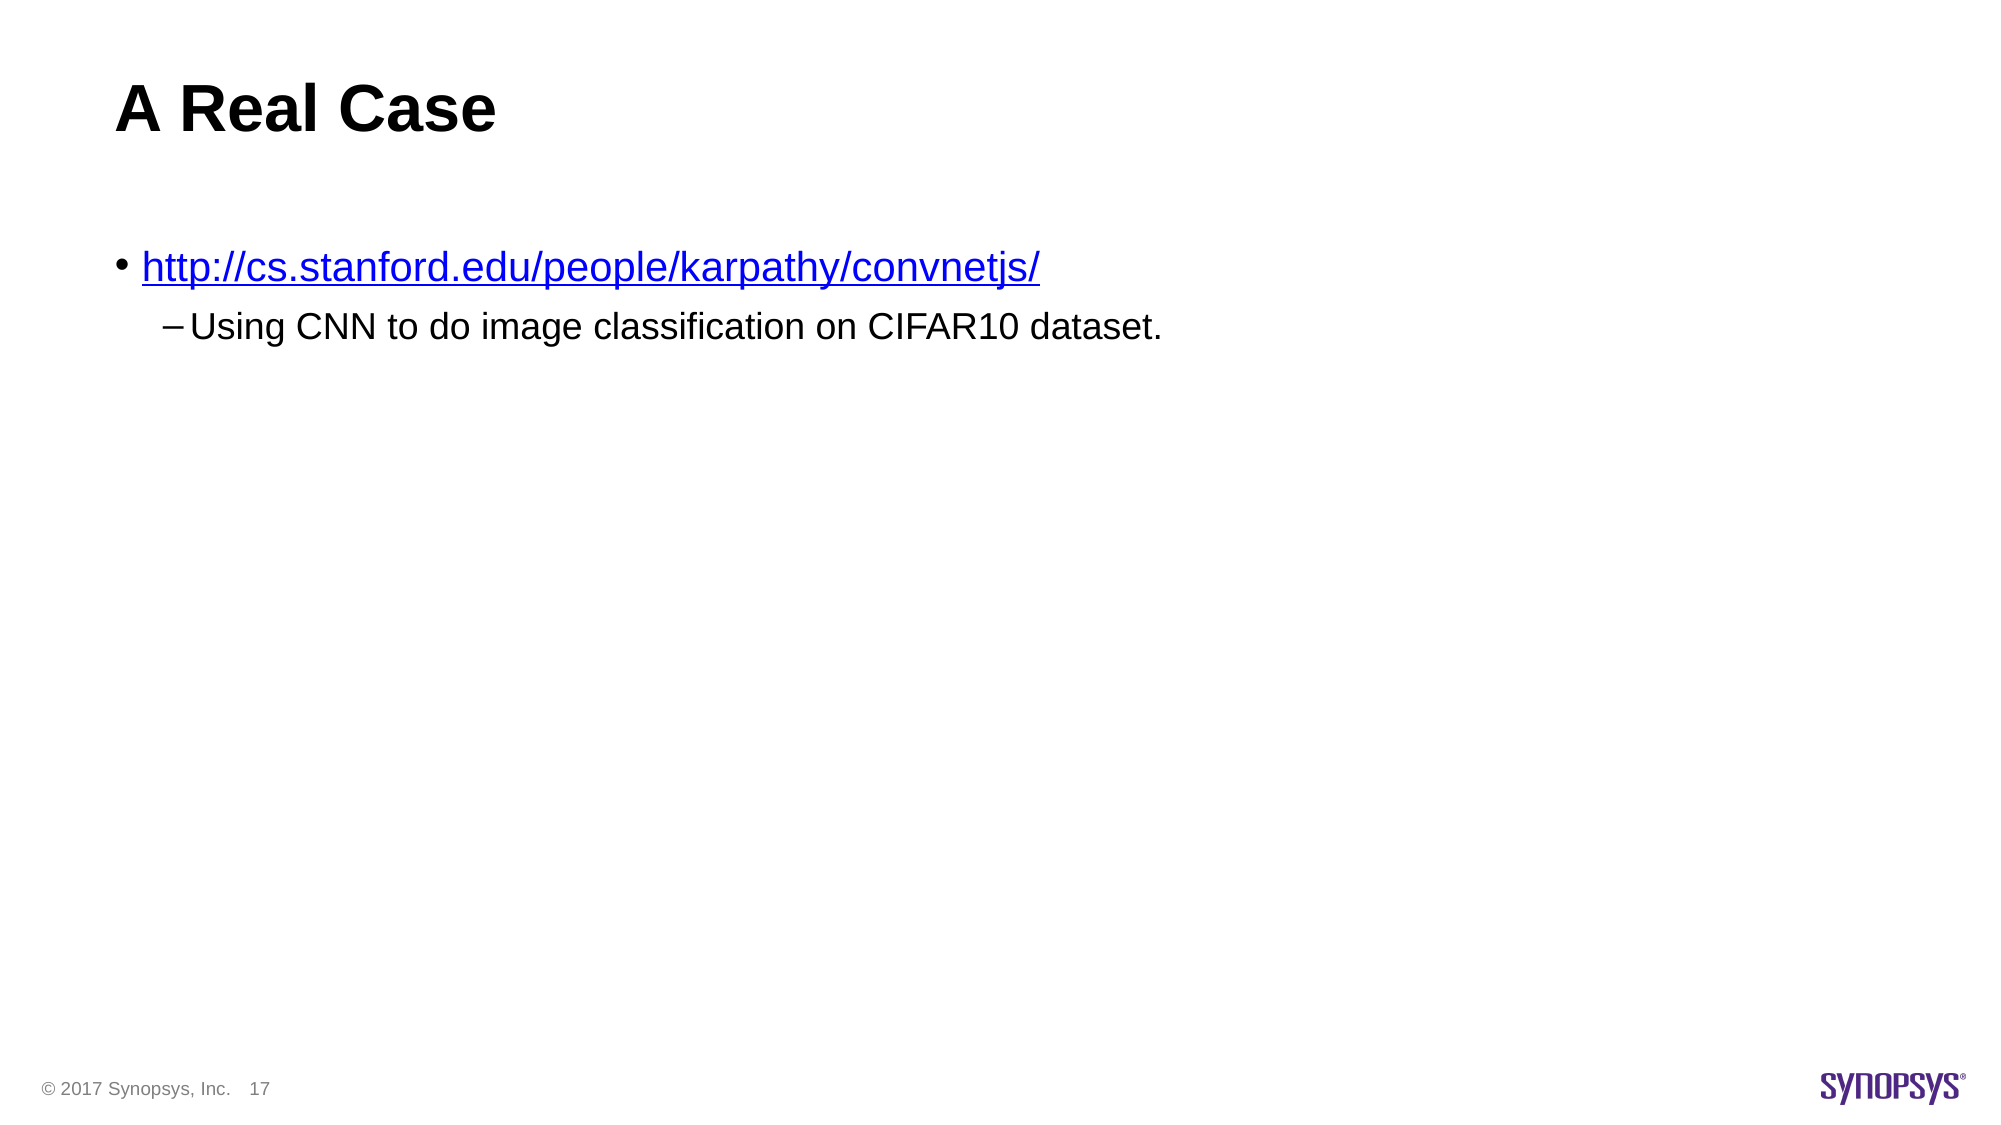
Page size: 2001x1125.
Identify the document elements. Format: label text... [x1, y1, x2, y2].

picture [1821, 1073, 1966, 1109]
title A Real Case [99, 11, 2000, 199]
list http://cs.stanford.edu/people/karpathy/convnetjs/ Using CNN to do image classification on CIFAR10 dataset. [99, 232, 1900, 1028]
